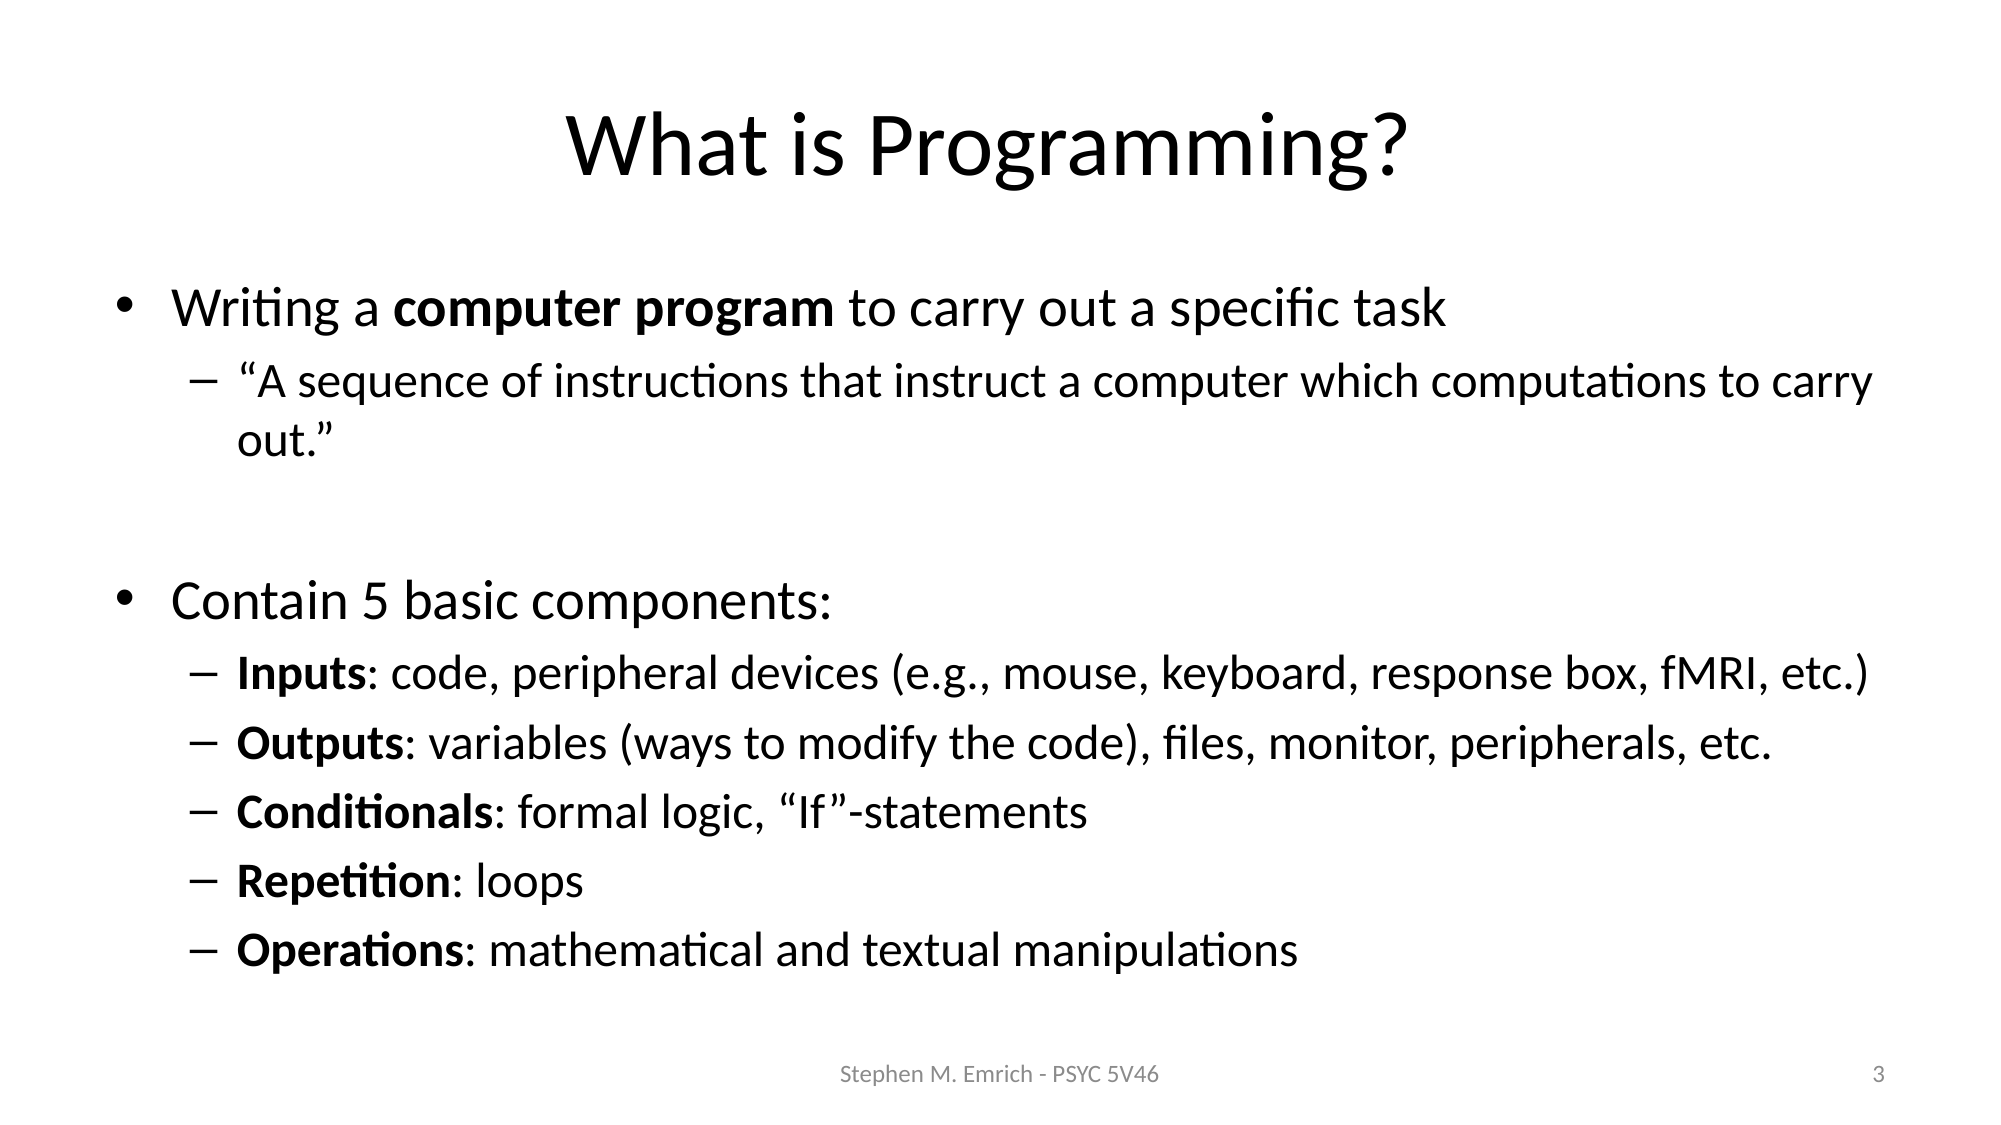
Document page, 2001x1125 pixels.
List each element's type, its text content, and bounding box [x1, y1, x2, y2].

title What is Programming? [99, 45, 1900, 233]
slide_number 3 [1433, 1042, 1900, 1103]
footer Stephen M. Emrich - PSYC 5V46 [683, 1042, 1317, 1103]
list Writing a computer program to carry out a specific task “A sequence of instructions that instruct a computer which computations to carry out.” Contain 5 basic components: Inputs: code, peripheral devices (e.g., mouse, keyboard, response box, fMRI, etc.) Outputs: variables (ways to modify the code), files, monitor, peripherals, etc. Conditionals: formal logic, “If”-statements Repetition: loops Operations: mathematical and textual manipulations [99, 262, 1900, 1005]
